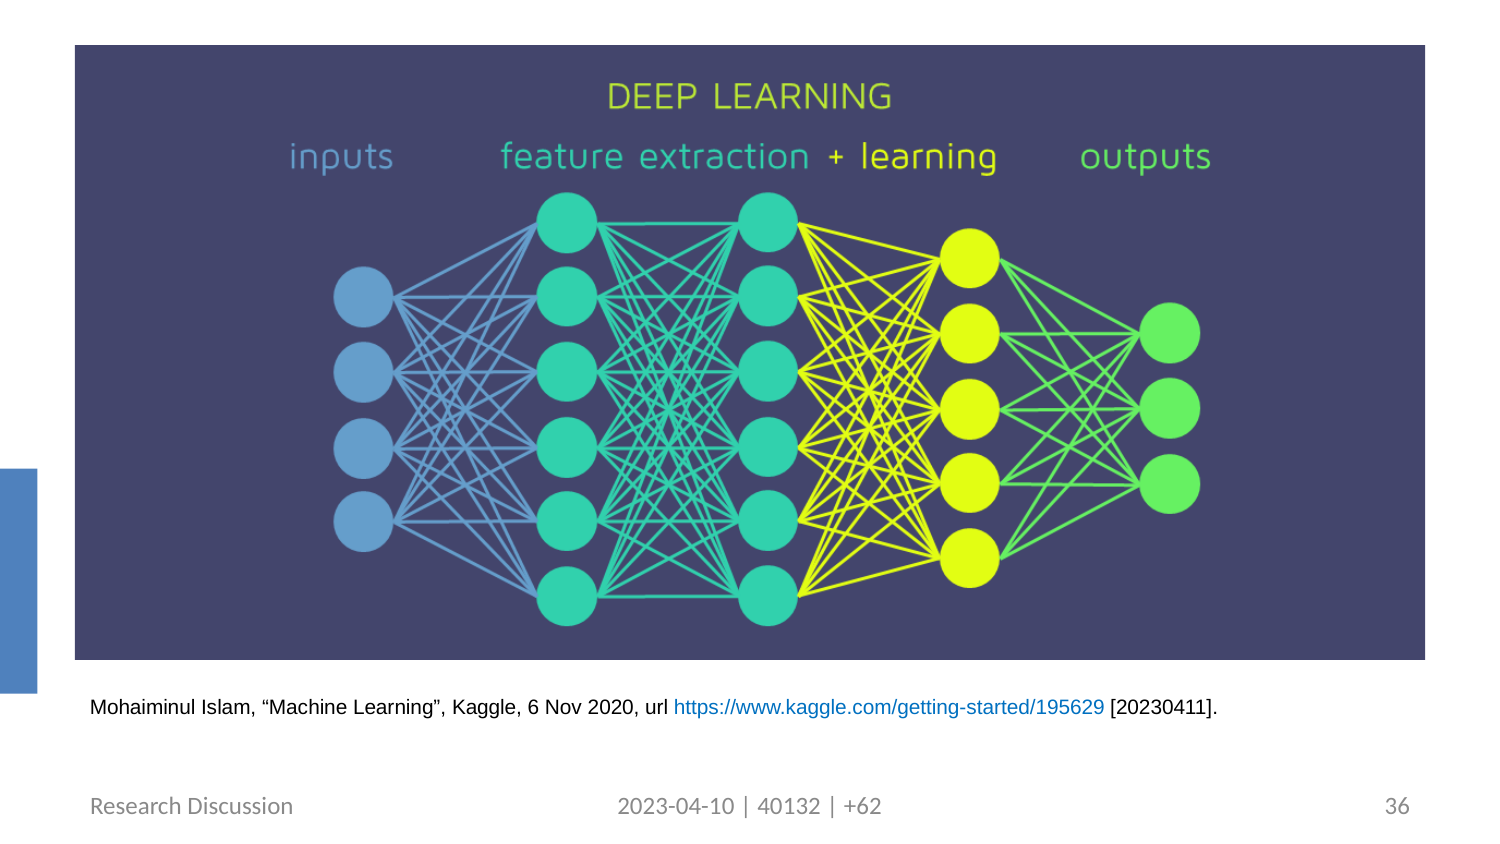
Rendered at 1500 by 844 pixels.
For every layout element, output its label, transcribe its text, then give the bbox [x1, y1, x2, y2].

picture [74, 44, 1426, 660]
footer 2023-04-10 | 40132 | +62 [512, 782, 988, 827]
slide_number 36 [1074, 782, 1425, 827]
text_box Mohaiminul Islam, “Machine Learning”, Kaggle, 6 Nov 2020, url https://www.kaggle.com/getting-started/195629 [20230411]. [74, 686, 1425, 727]
slide_number Research Discussion [75, 782, 463, 827]
